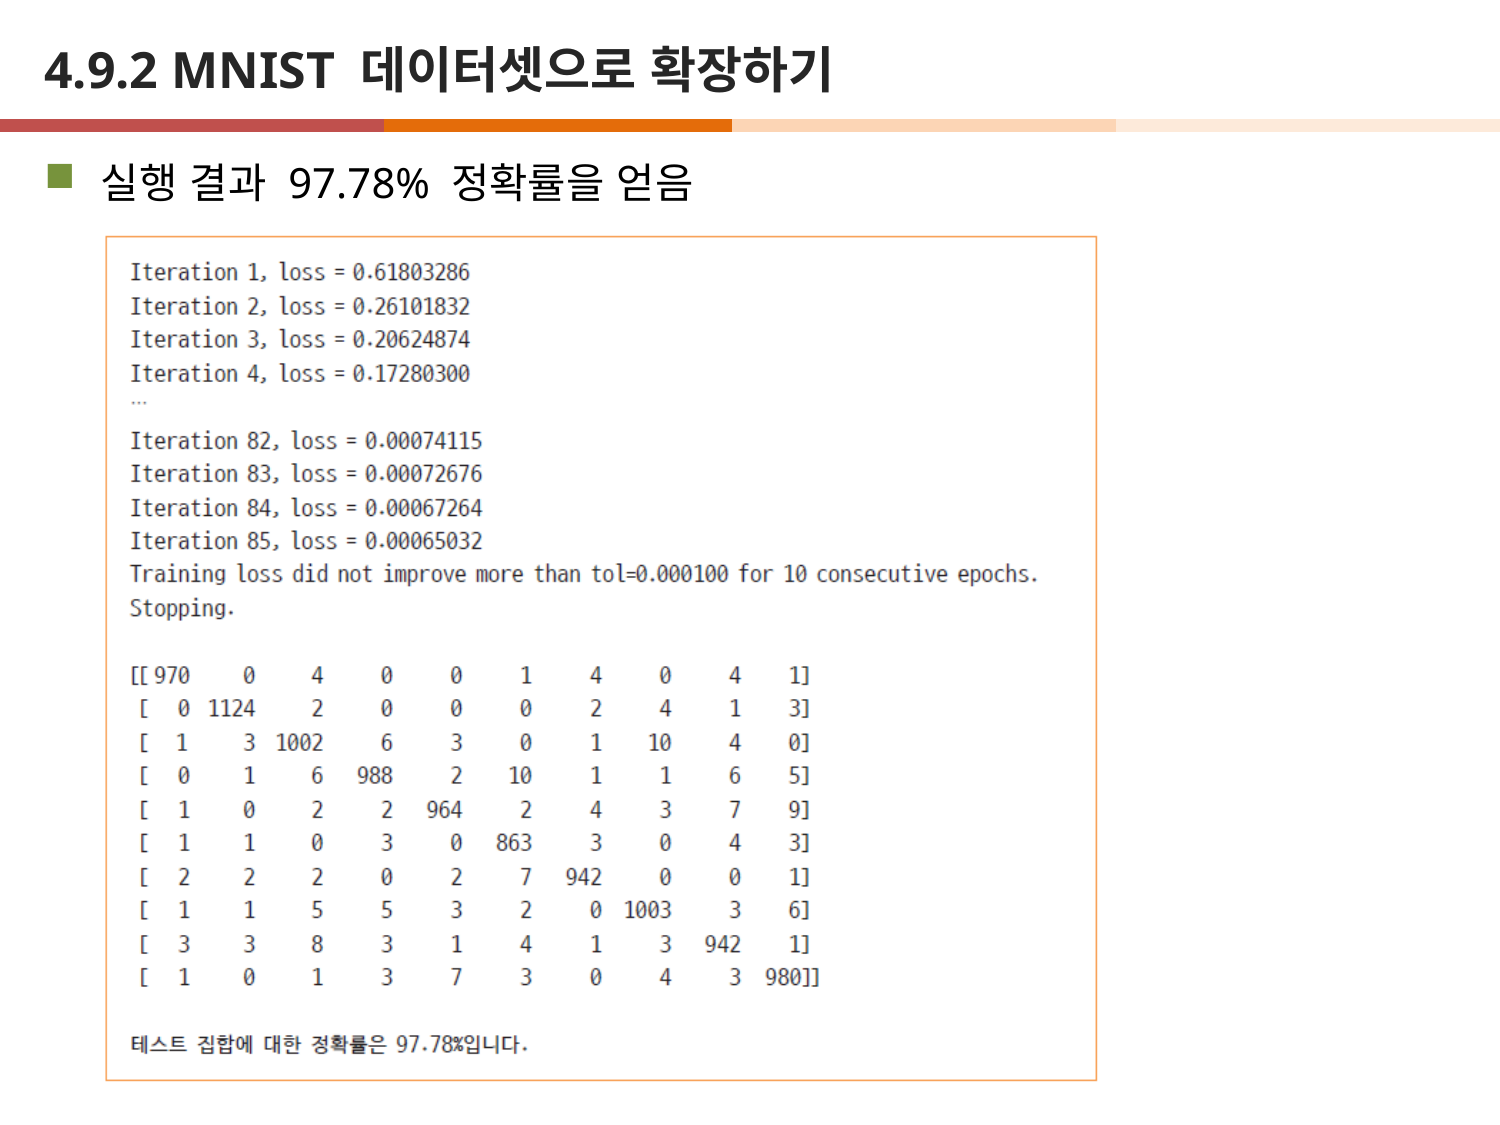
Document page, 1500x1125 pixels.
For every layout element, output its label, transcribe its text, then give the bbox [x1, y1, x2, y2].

list 실행 결과 97.78% 정확률을 얻음 [29, 148, 1471, 1083]
picture [100, 229, 1103, 1087]
title 4.9.2 MNIST 데이터셋으로 확장하기 [29, 23, 1270, 114]
